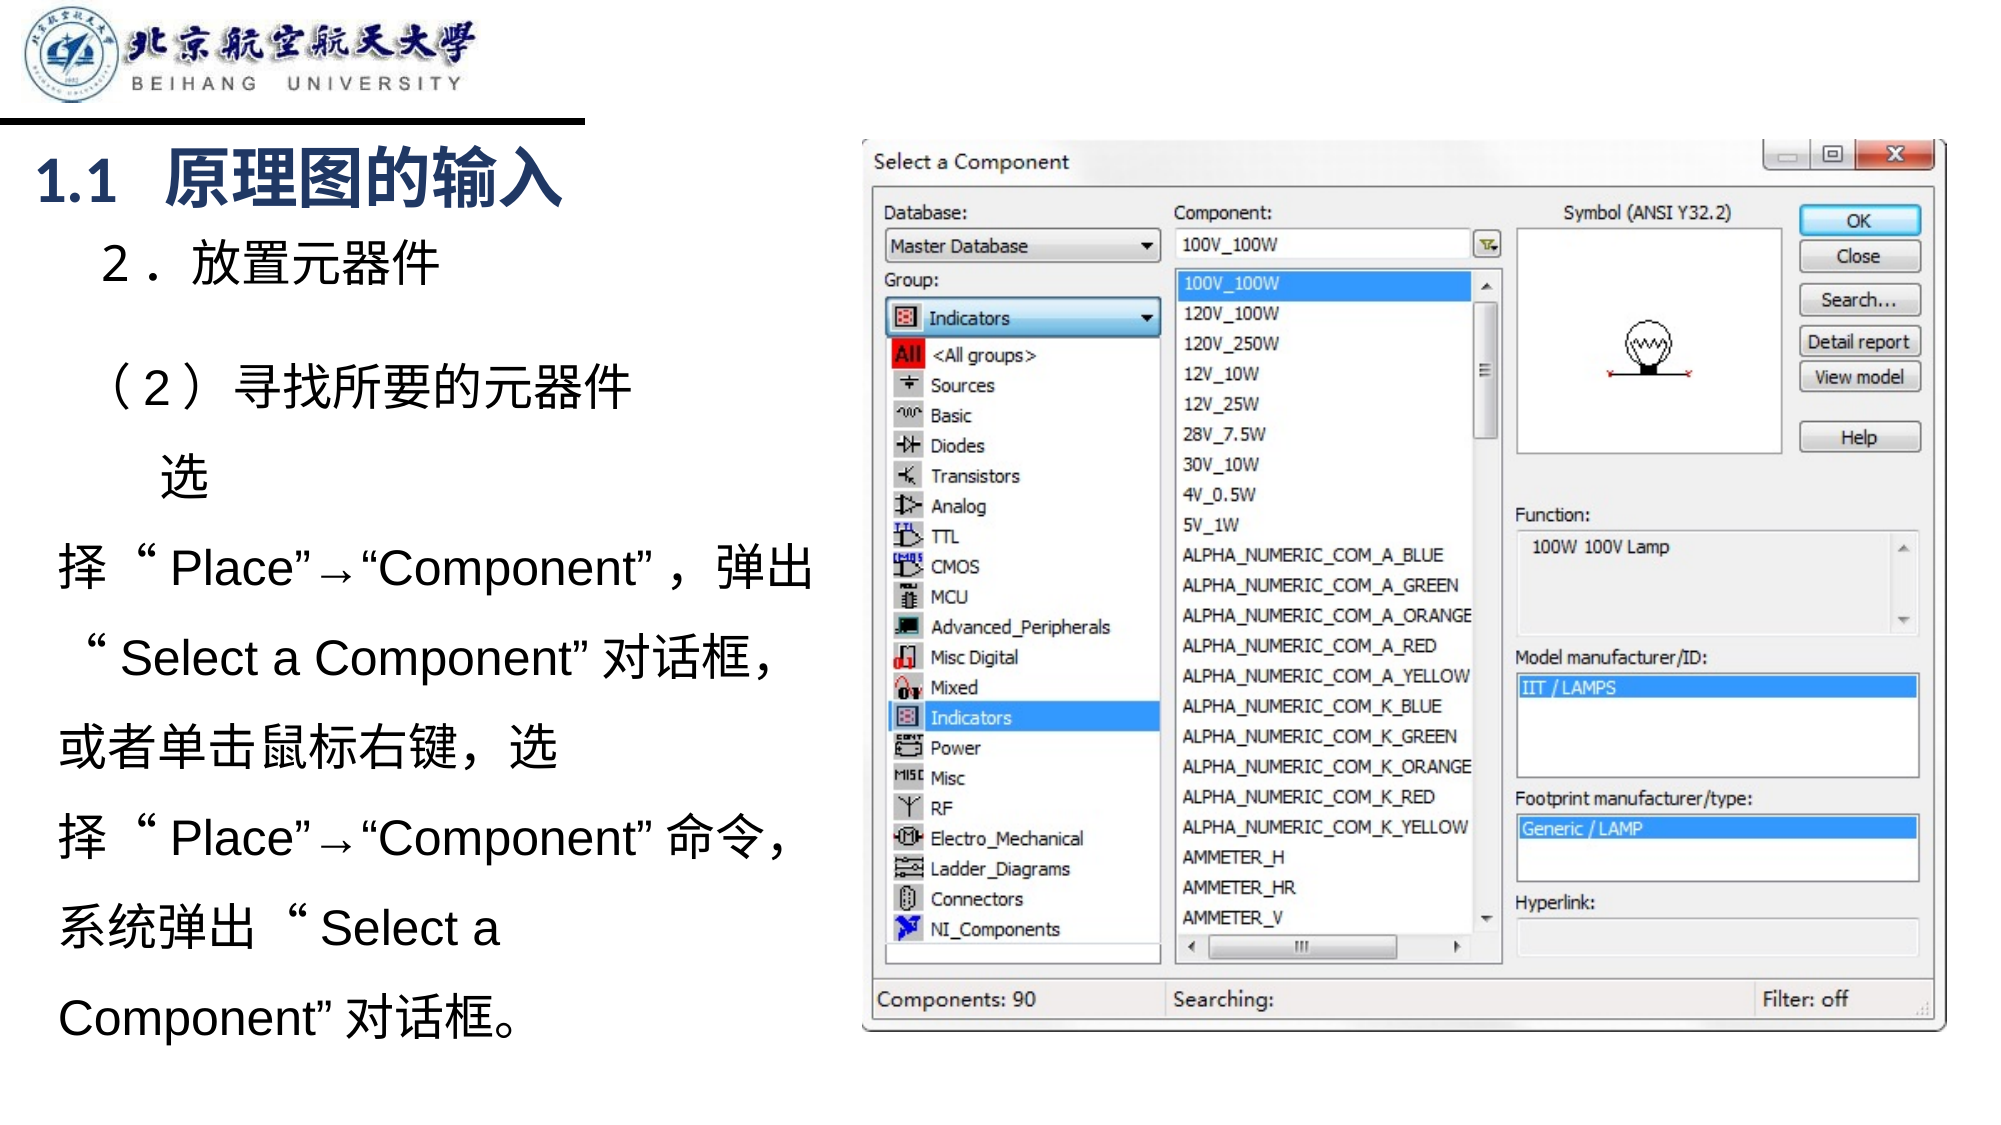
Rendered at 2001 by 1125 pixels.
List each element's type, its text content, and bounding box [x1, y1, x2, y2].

text_box 2．放置元器件 [86, 224, 457, 299]
picture [862, 139, 1947, 1032]
text_box （2）寻找所要的元器件 选择“Place”→“Component”，弹出“Select a Component”对话框，或者单击鼠标右键，选择“Place”→“Component”命令，系统弹出“Select a Component”对话框。 [43, 318, 863, 1053]
picture [21, 0, 481, 103]
text_box 1.1 原理图的输入 [18, 128, 580, 223]
